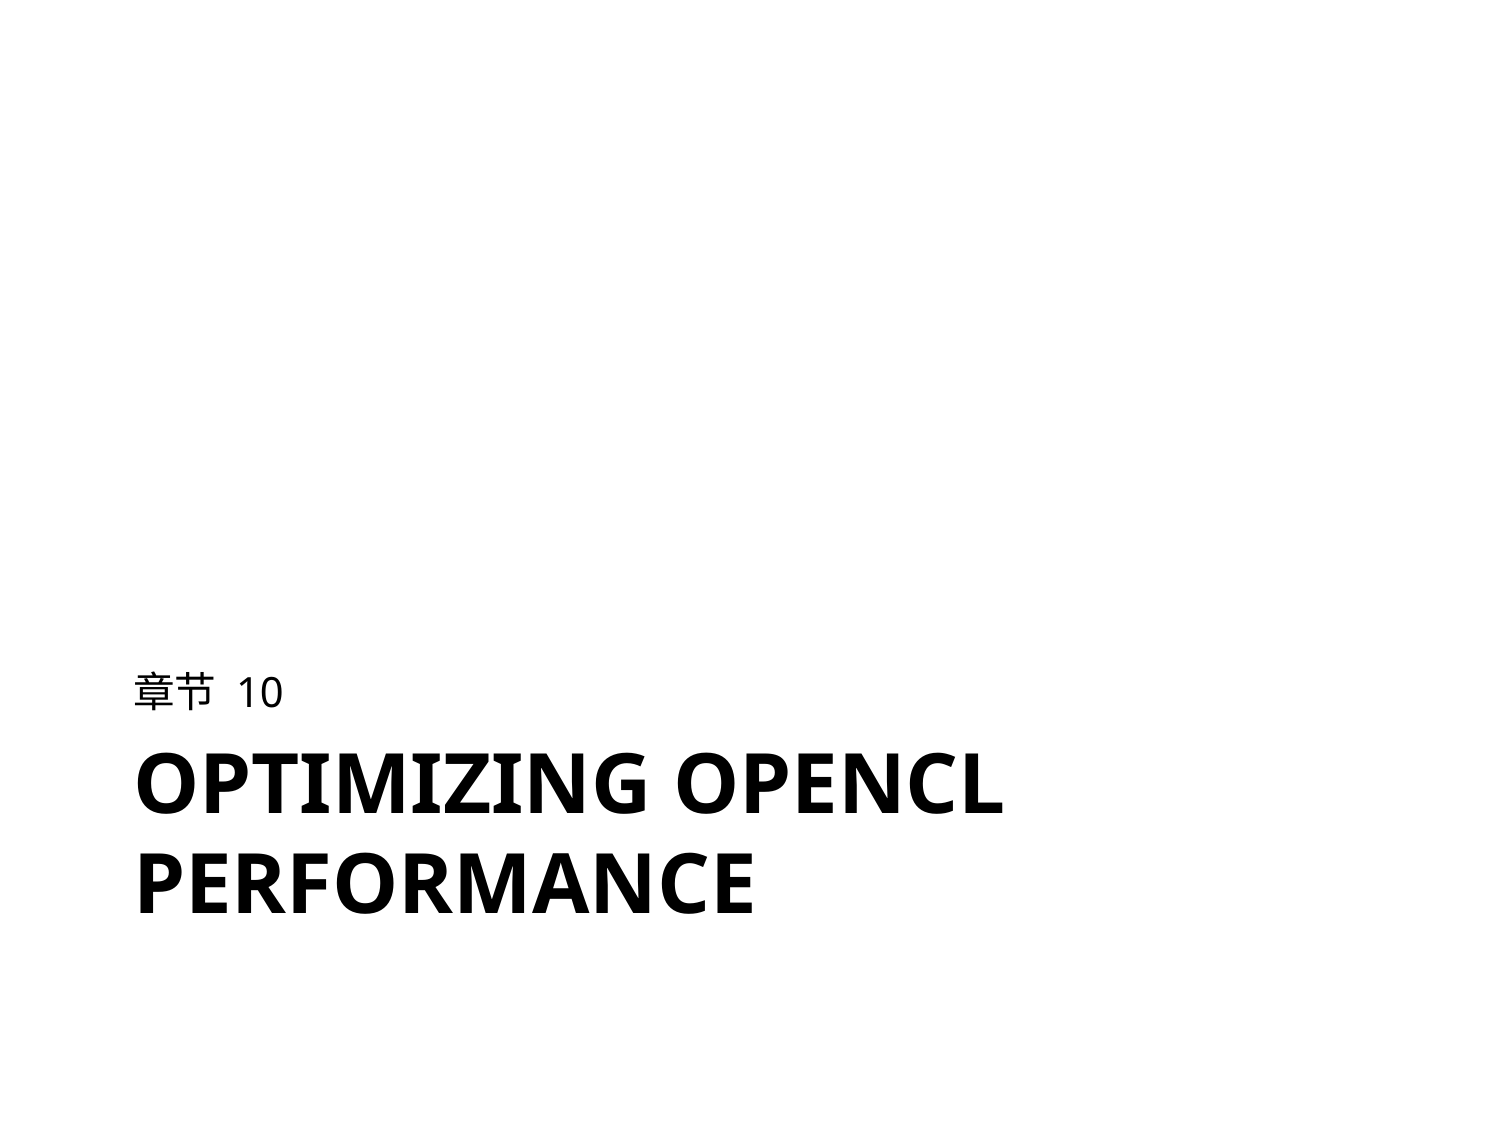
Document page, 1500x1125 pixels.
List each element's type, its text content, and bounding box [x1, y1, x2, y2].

text_box Optimizing OpenCL performance [118, 723, 1394, 947]
text_box 章节 10 [118, 476, 1394, 723]
